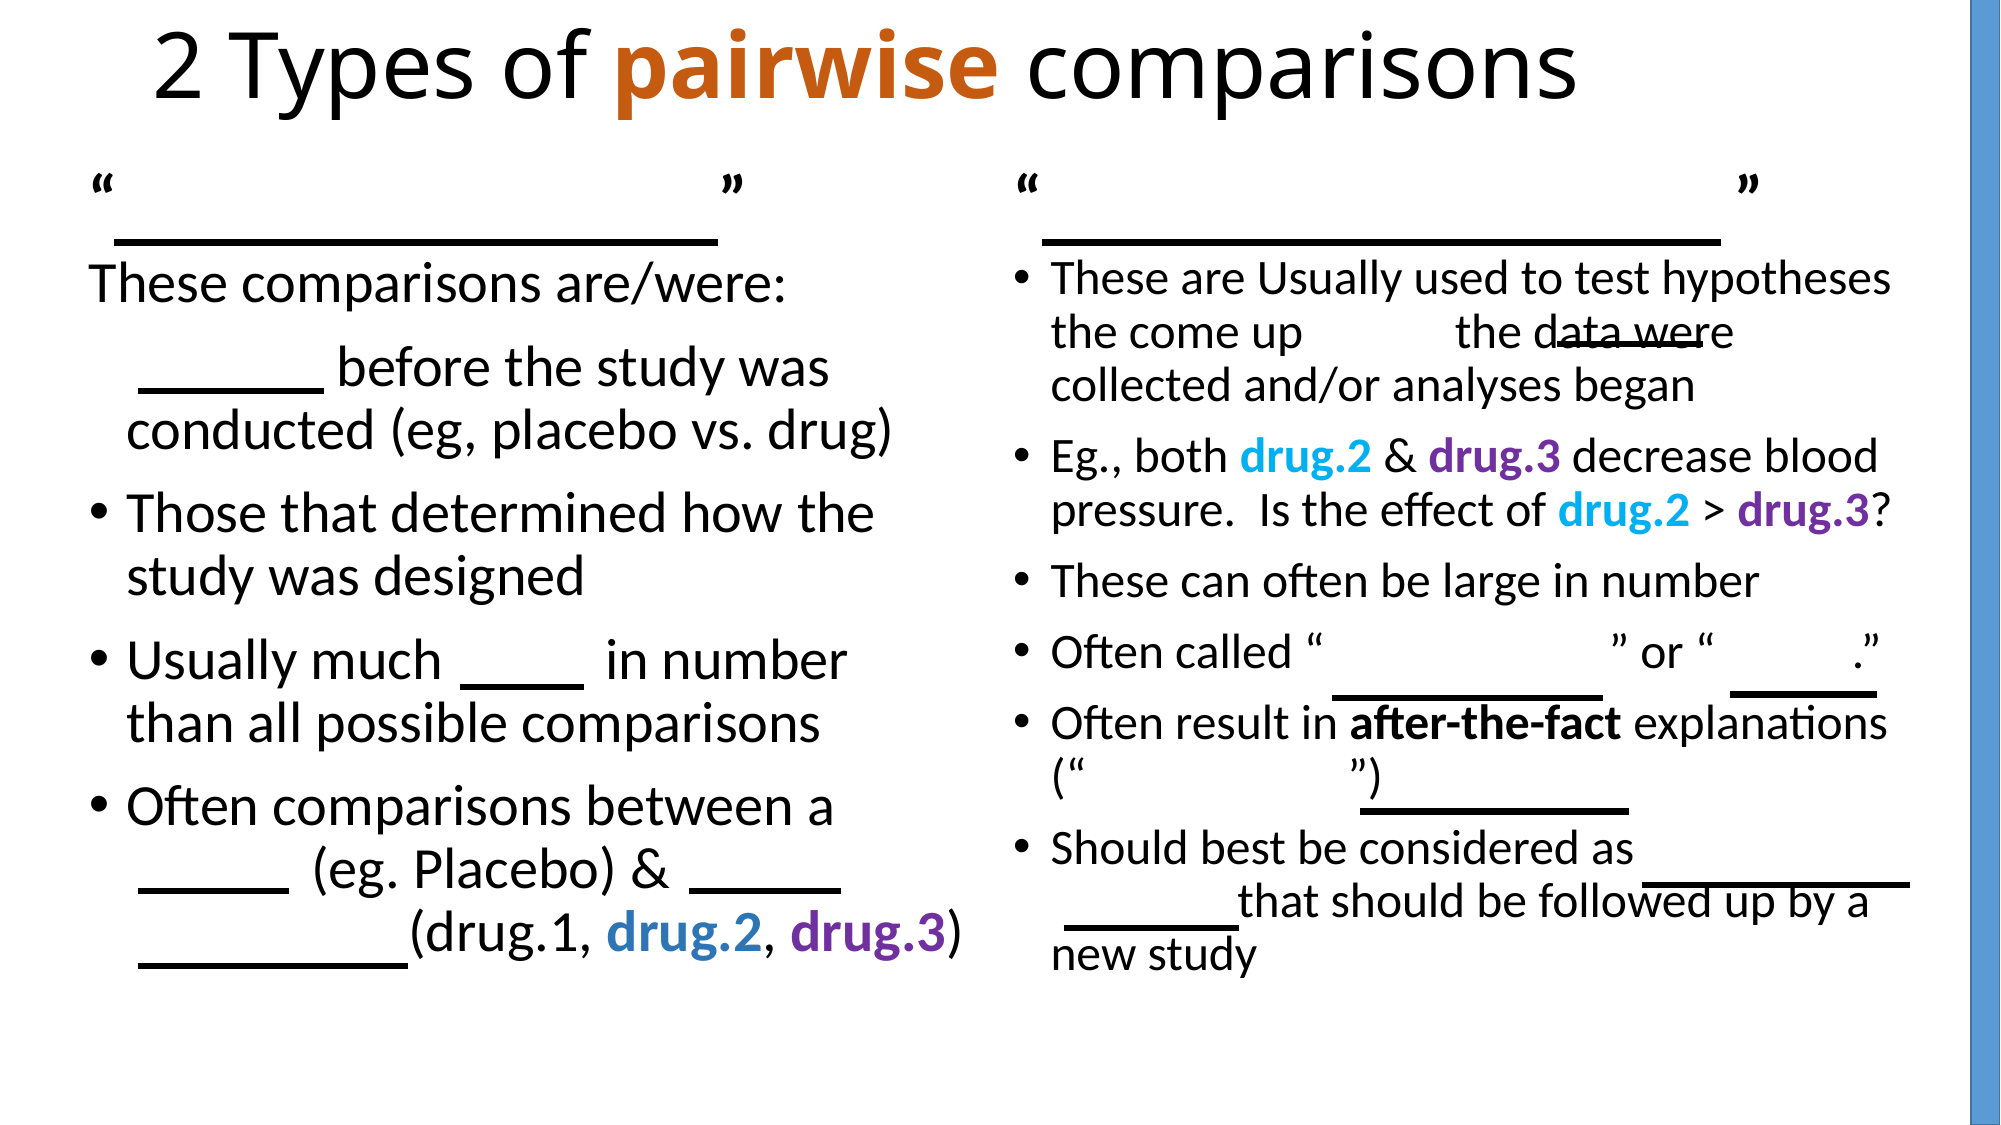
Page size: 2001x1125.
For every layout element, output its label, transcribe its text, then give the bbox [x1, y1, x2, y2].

title 2 Types of pairwise comparisons [137, 0, 1863, 178]
text_box [1970, 0, 2000, 1125]
list These comparisons are/were: planned before the study was conducted (eg, placebo vs. drug) Those that determined how the study was designed Usually much fewer in number than all possible comparisons Often comparisons between a control (eg. Placebo) & several treatments (drug.1, drug.2, drug.3) [73, 244, 984, 1082]
list These are Usually used to test hypotheses the come up AFTER the data were collected and/or analyses began Eg., both drug.2 & drug.3 decrease blood pressure. Is the effect of drug.2 > drug.3? These can often be large in number Often called “data dredging” or “fishing.” Often result in after-the-fact explanations (“hand waving”) Should best be considered as exploratory analyses that should be followed up by a new study [998, 244, 1911, 1006]
list “Un-planned comparisons” [998, 109, 1878, 244]
list “Planned Comparisons” [73, 109, 984, 244]
